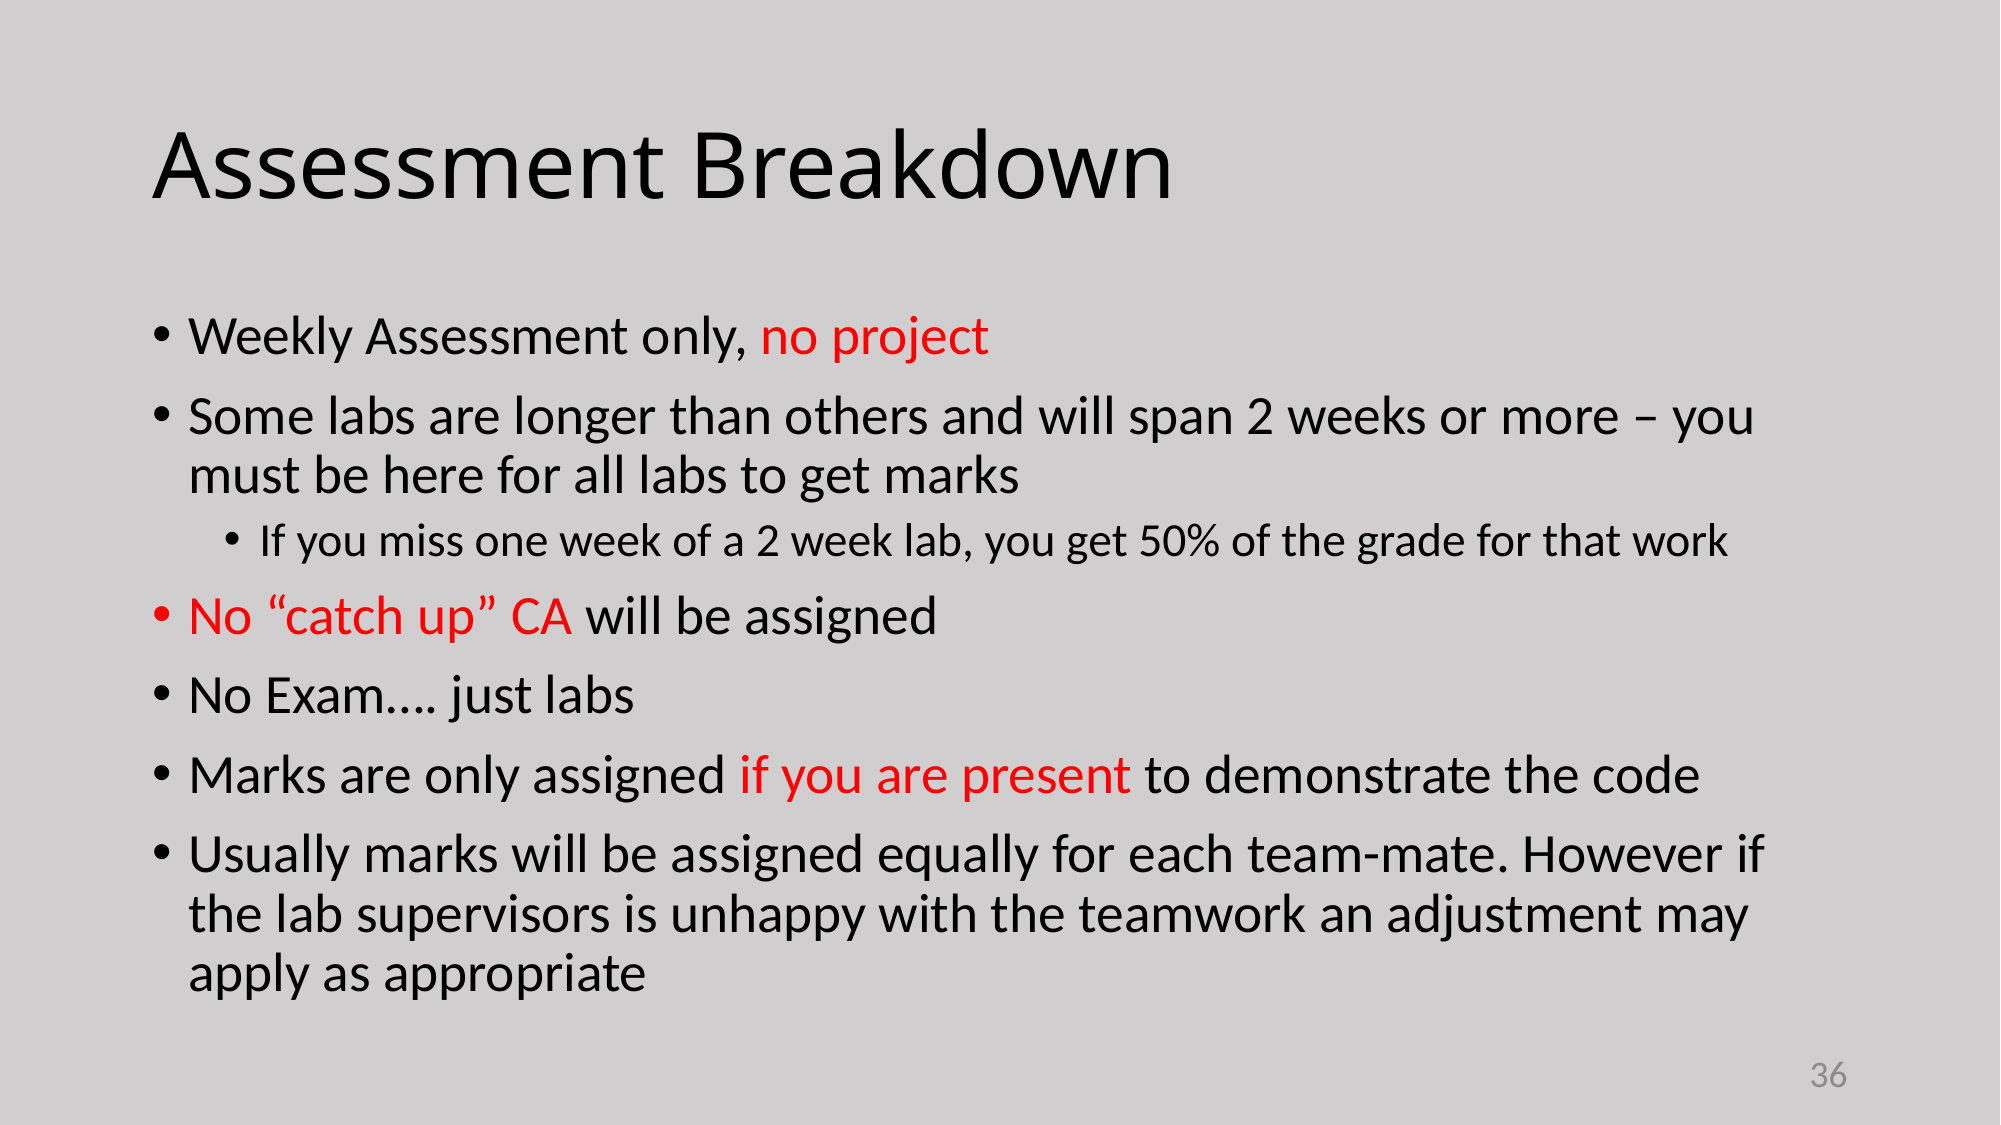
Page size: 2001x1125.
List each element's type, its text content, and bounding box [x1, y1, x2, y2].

list Weekly Assessment only, no project Some labs are longer than others and will span 2 weeks or more – you must be here for all labs to get marks If you miss one week of a 2 week lab, you get 50% of the grade for that work No “catch up” CA will be assigned No Exam…. just labs Marks are only assigned if you are present to demonstrate the code Usually marks will be assigned equally for each team-mate. However if the lab supervisors is unhappy with the teamwork an adjustment may apply as appropriate [137, 299, 1863, 1014]
title Assessment Breakdown [137, 59, 1863, 278]
slide_number 36 [1412, 1042, 1863, 1103]
